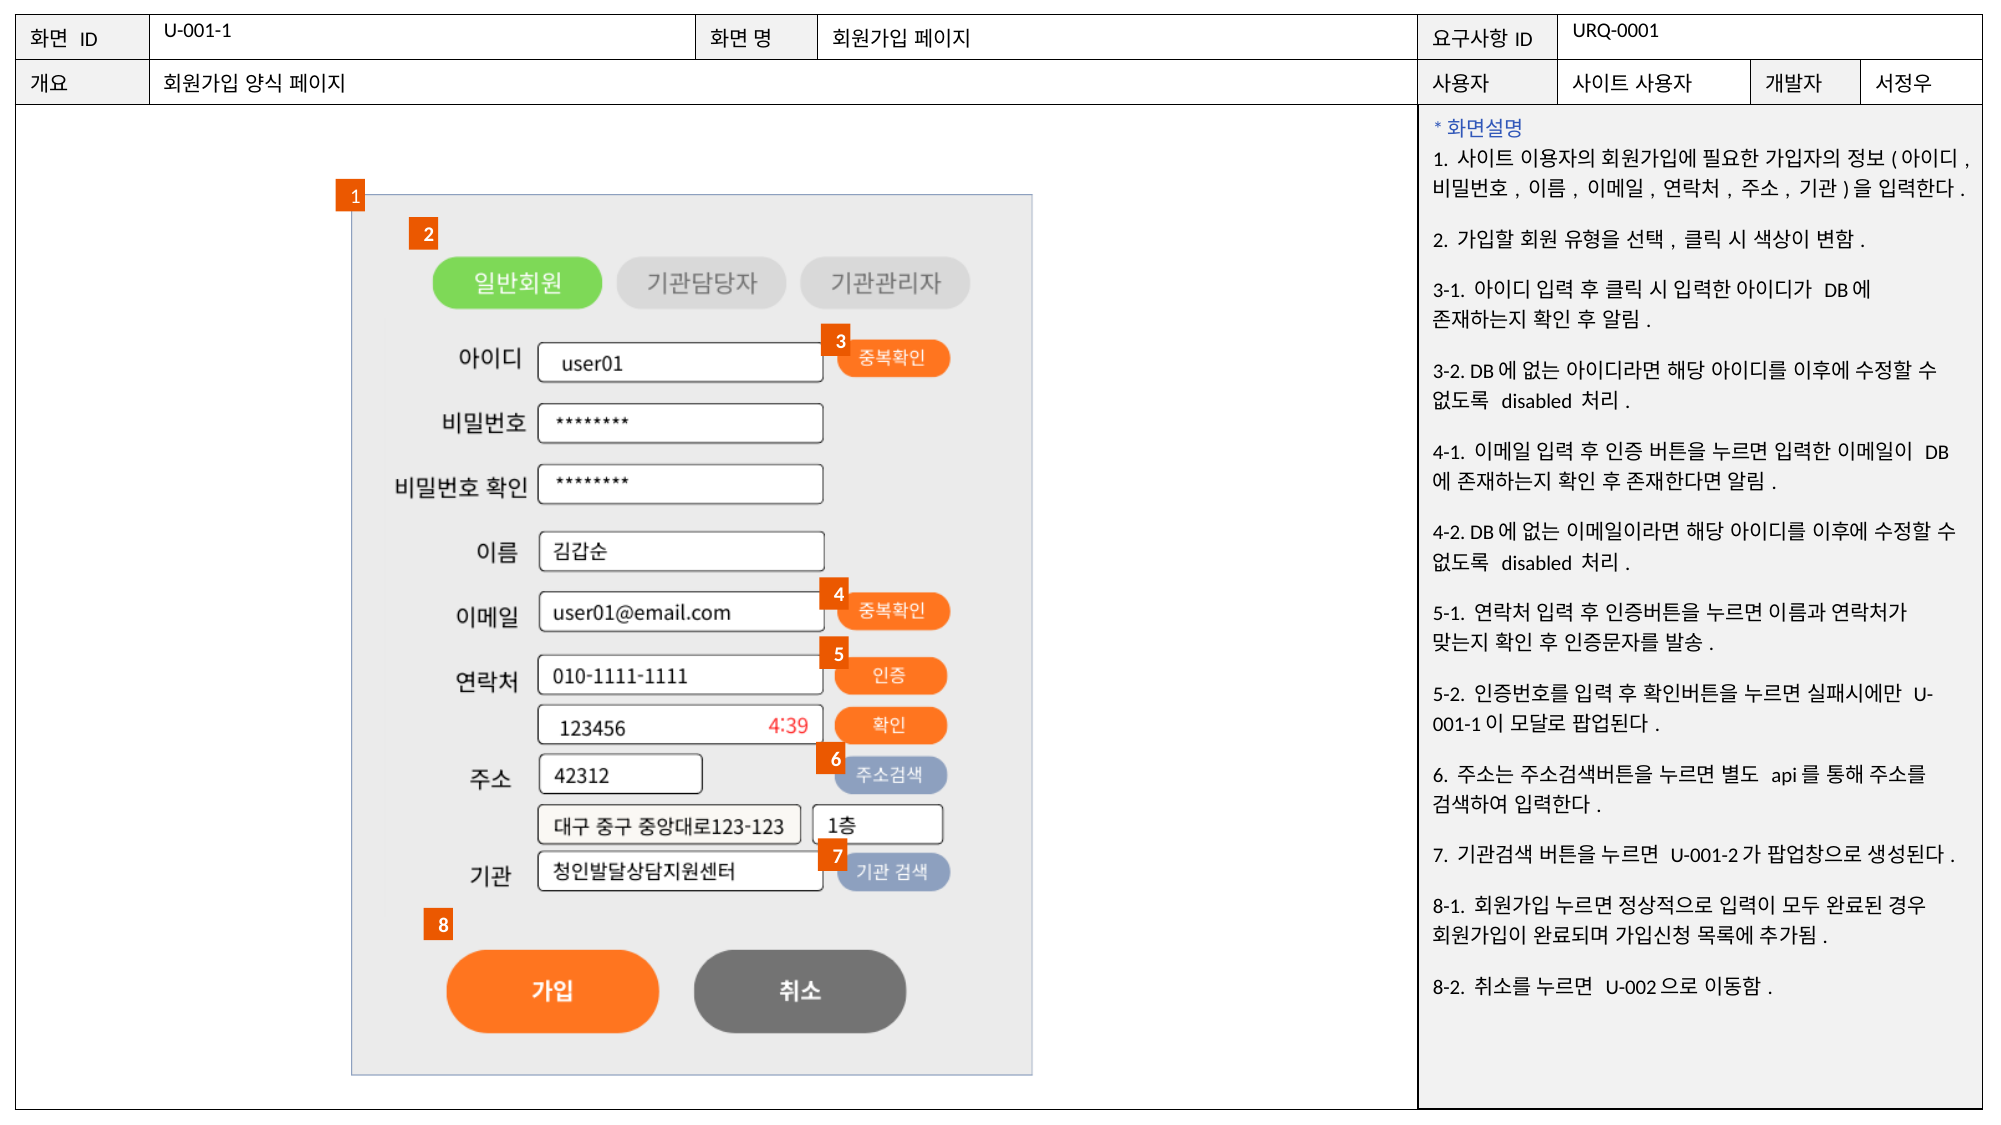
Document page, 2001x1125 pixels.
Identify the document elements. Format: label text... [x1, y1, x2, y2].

table_cell 회원가입 양식 페이지 [150, 60, 1417, 104]
table_header 회원가입 페이지 [818, 15, 1417, 59]
table_cell [16, 105, 1417, 1109]
table_header 화면 명 [696, 15, 817, 59]
table_header 화면 ID [16, 15, 149, 59]
table_header 요구사항ID [1418, 15, 1557, 59]
table_header U-001-1 [150, 15, 695, 59]
table_cell 서정우 [1861, 60, 1982, 104]
table_cell 사용자 [1418, 60, 1557, 104]
table_cell 개발자 [1751, 60, 1860, 104]
table_cell 개요 [16, 60, 149, 104]
table_header URQ-0001 [1558, 15, 1982, 59]
table_cell 사이트 사용자 [1558, 60, 1750, 104]
table_cell *화면설명 1. 사이트 이용자의 회원가입에 필요한 가입자의 정보(아이디,비밀번호, 이름, 이메일, 연락처, 주소, 기관)을 입력한다. 2. 가입할 회원 유형을 선택, 클릭 시 색상이 변함. 3-1. 아이디 입력 후 클릭 시 입력한 아이디가 DB에 존재하는지 확인 후 알림. 3-2. DB에 없는 아이디라면 해당 아이디를 이후에 수정할 수 없도록 disabled 처리. 4-1. 이메일 입력 후 인증 버튼을 누르면 입력한 이메일이 DB에 존재하는지 확인 후 존재한다면 알림. 4-2. DB에 없는 이메일이라면 해당 아이디를 이후에 수정할 수 없도록 disabled 처리. 5-1. 연락처 입력 후 인증버튼을 누르면 이름과 연락처가 맞는지 확인 후 인증문자를 발송. 5-2. 인증번호를 입력 후 확인버튼을 누르면 실패시에만 U-001-1이 모달로 팝업된다. 6. 주소는 주소검색버튼을 누르면 별도 api를 통해 주소를 검색하여 입력한다. 7. 기관검색 버튼을 누르면 U-001-2가 팝업창으로 생성된다. 8-1. 회원가입 누르면 정상적으로 입력이 모두 완료된 경우 회원가입이 완료되며 가입신청 목록에 추가됨. 8-2. 취소를 누르면 U-002으로 이동함. [1419, 105, 1982, 1108]
text_box 1 [334, 177, 367, 213]
picture [351, 193, 1034, 1077]
